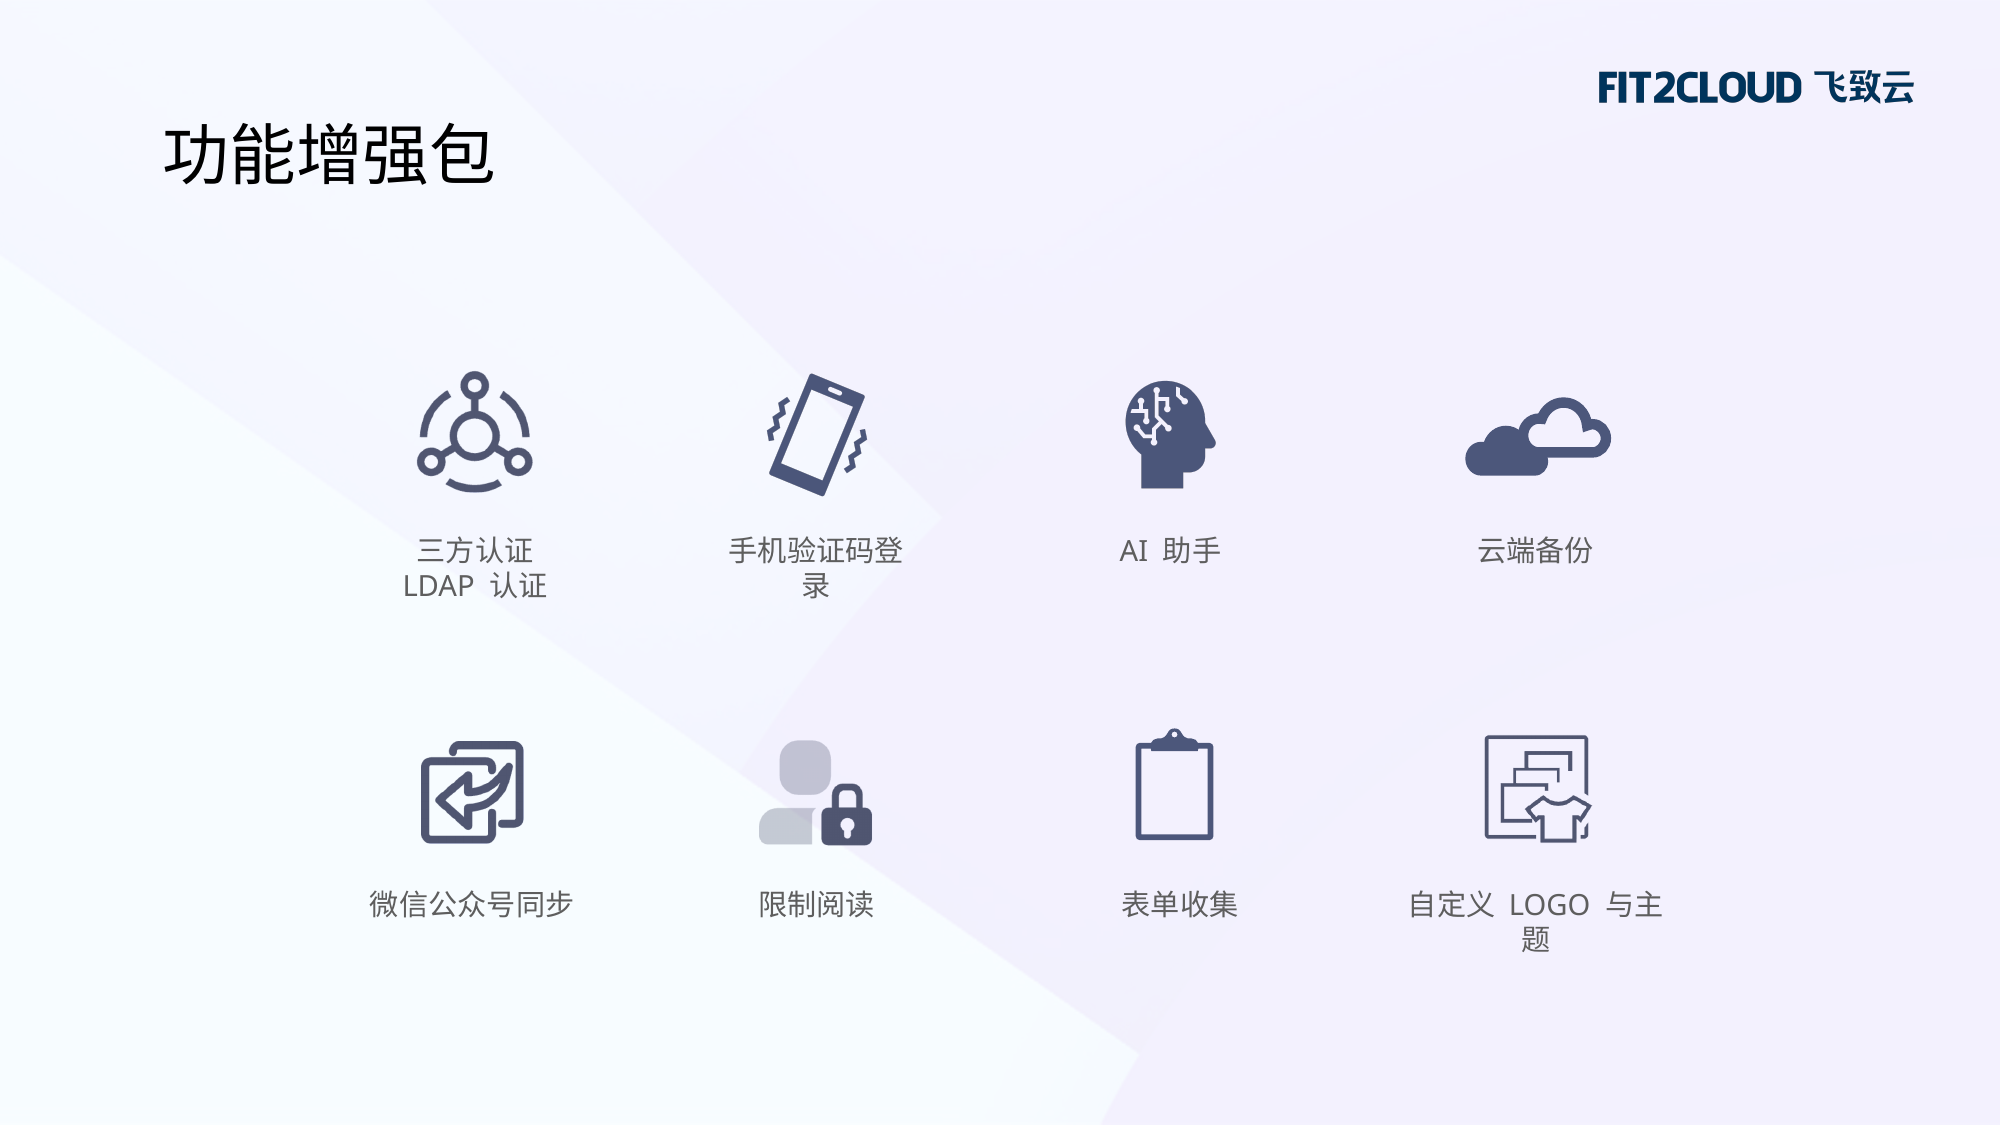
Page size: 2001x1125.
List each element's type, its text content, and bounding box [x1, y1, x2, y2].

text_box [1422, 402, 1649, 576]
picture [1599, 70, 1914, 104]
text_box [337, 741, 608, 929]
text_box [676, 734, 957, 929]
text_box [1053, 728, 1307, 929]
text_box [703, 371, 930, 611]
title 功能增强包 [147, 99, 1563, 216]
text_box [1382, 723, 1689, 929]
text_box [1043, 371, 1298, 575]
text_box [372, 371, 579, 611]
